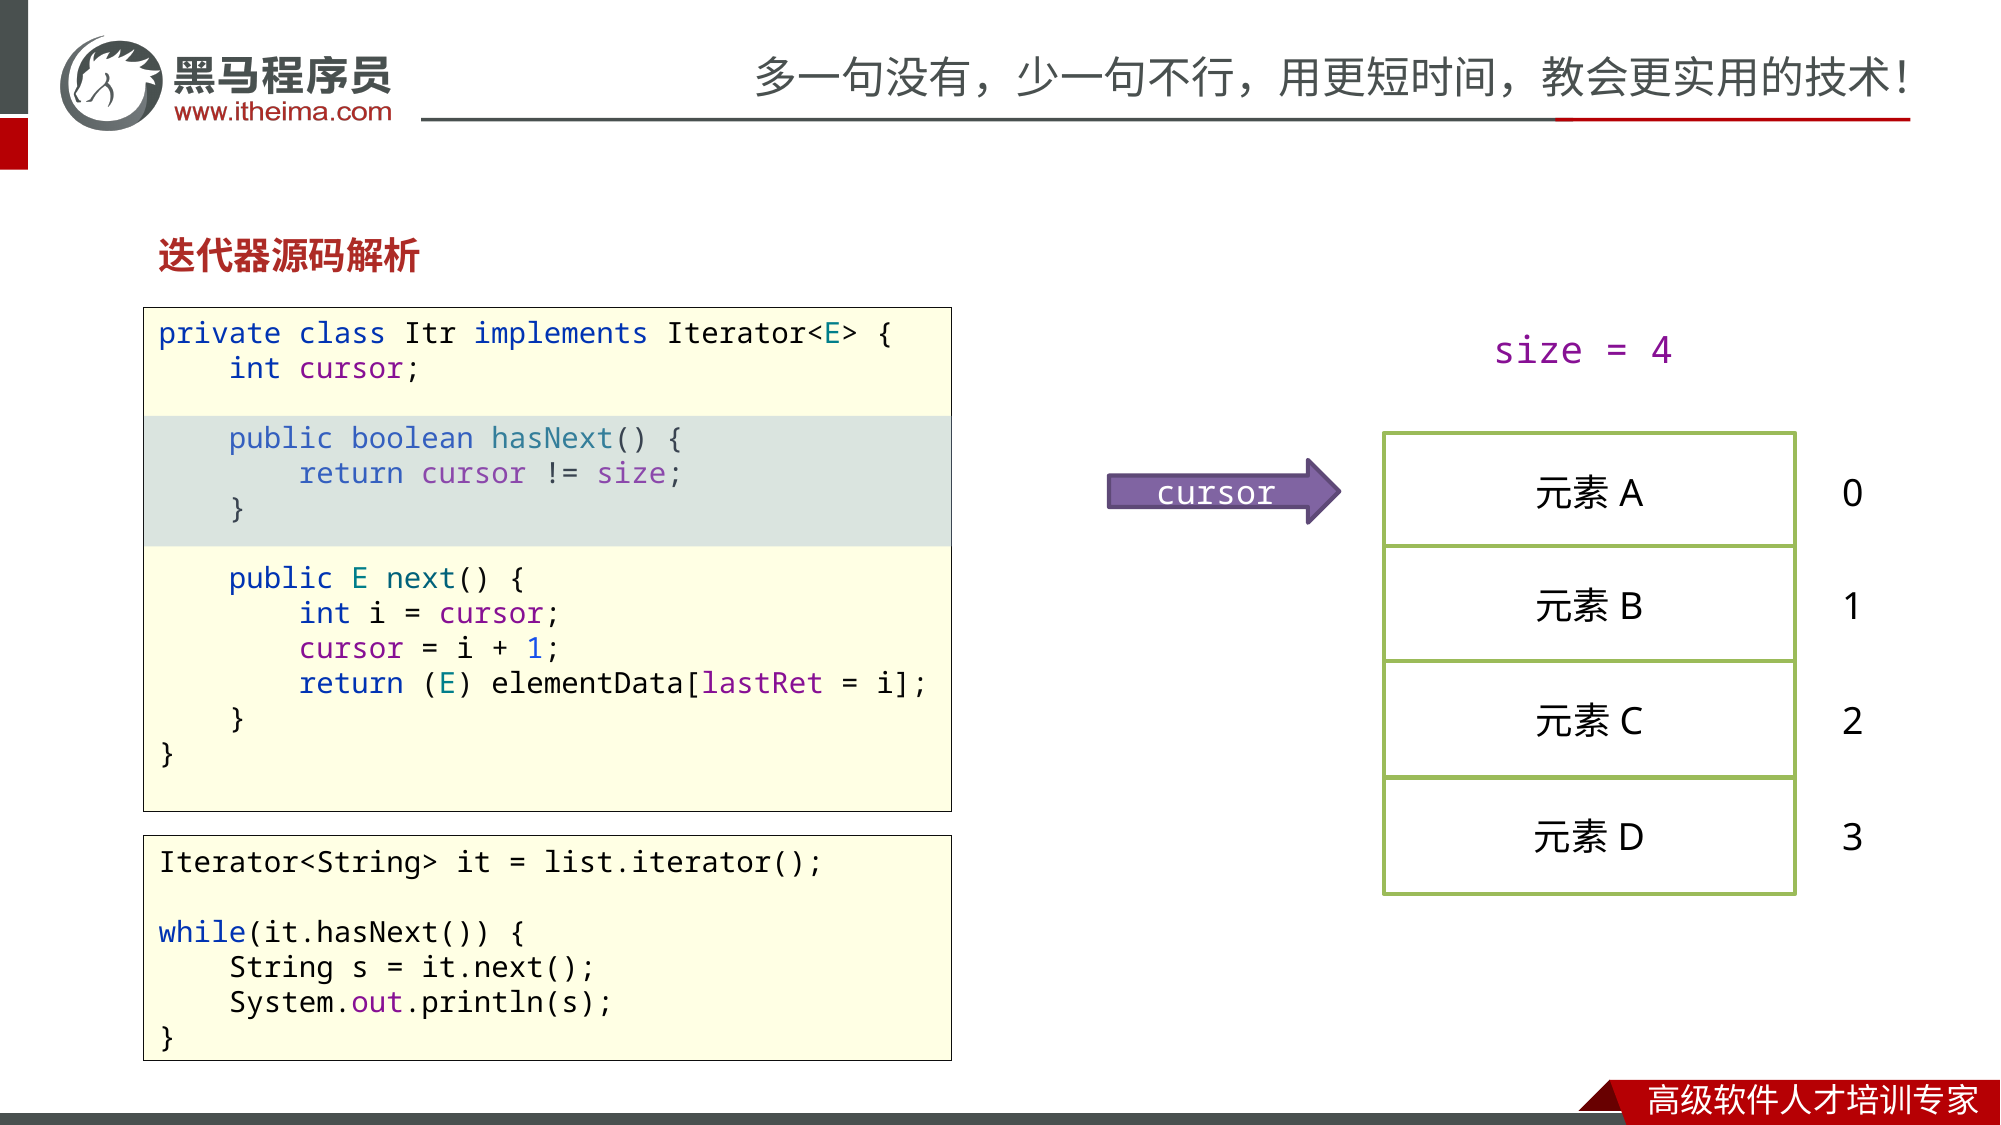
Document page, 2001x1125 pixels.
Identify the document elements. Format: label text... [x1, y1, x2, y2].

text_box 1 [1797, 544, 1912, 659]
text_box 元素A [1382, 431, 1797, 544]
text_box 迭代器源码解析 [143, 179, 913, 285]
text_box cursor [1106, 457, 1342, 525]
text_box [143, 415, 952, 547]
text_box 3 [1797, 775, 1912, 896]
text_box 2 [1797, 659, 1912, 775]
text_box private class Itr implements Iterator<E> { int cursor; public boolean hasNext() { return cursor != size; } public E next() { int i = cursor; cursor = i + 1; return (E) elementData[lastRet = i]; } } [143, 307, 952, 415]
text_box 元素B [1382, 544, 1797, 659]
text_box 元素C [1382, 659, 1797, 775]
picture [14, 0, 453, 179]
text_box 元素D [1382, 775, 1797, 896]
text_box Iterator<String> it = list.iterator(); while(it.hasNext()) { String s = it.next(); System.out.println(s); } [143, 835, 952, 1061]
text_box 0 [1797, 431, 1912, 544]
text_box private class Itr implements Iterator<E> { int cursor; public boolean hasNext() { return cursor != size; } public E next() { int i = cursor; cursor = i + 1; return (E) elementData[lastRet = i]; } } [143, 547, 952, 812]
text_box size = 4 [1478, 318, 1701, 378]
